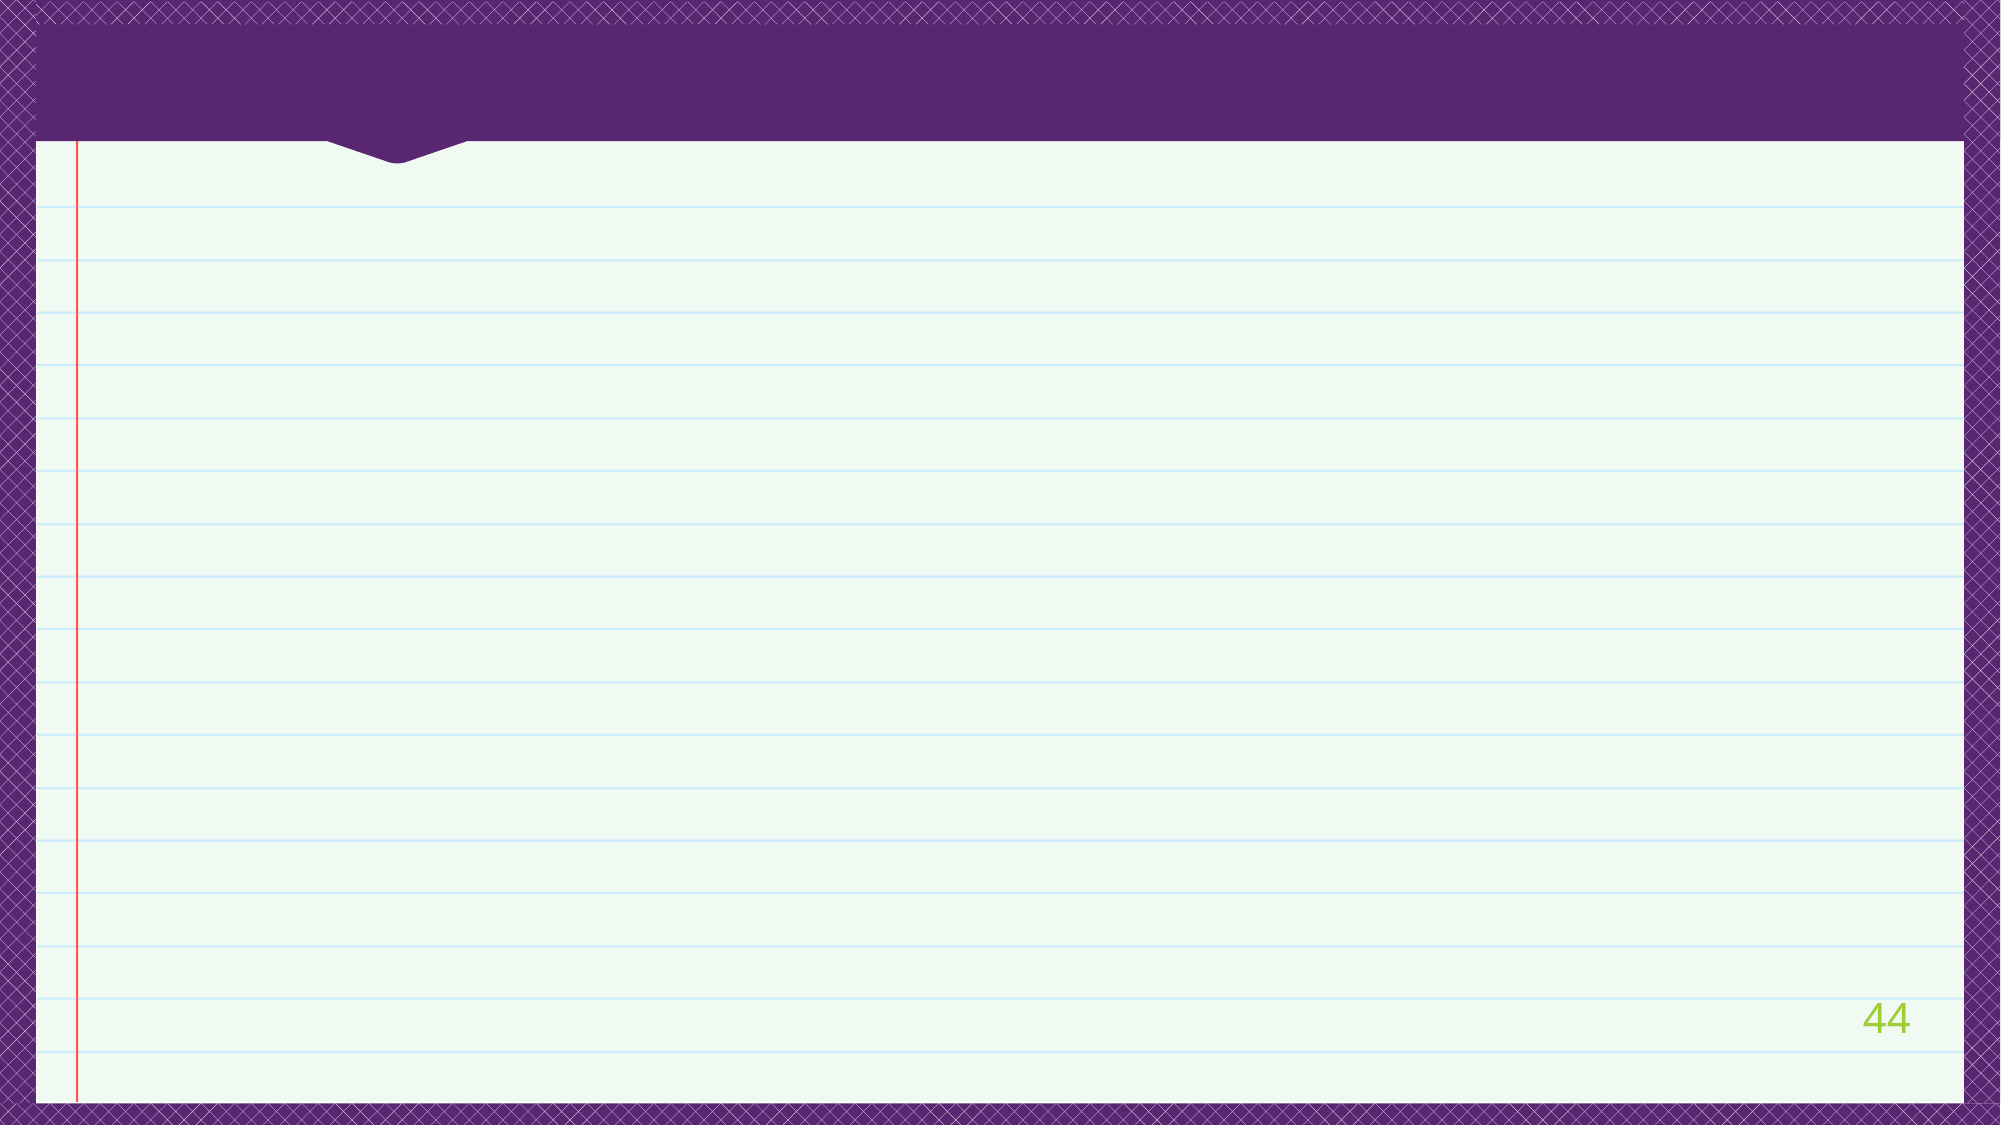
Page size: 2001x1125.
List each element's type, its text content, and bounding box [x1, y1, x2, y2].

slide_number 44 [1751, 970, 1926, 1051]
picture [37, 142, 1964, 1102]
